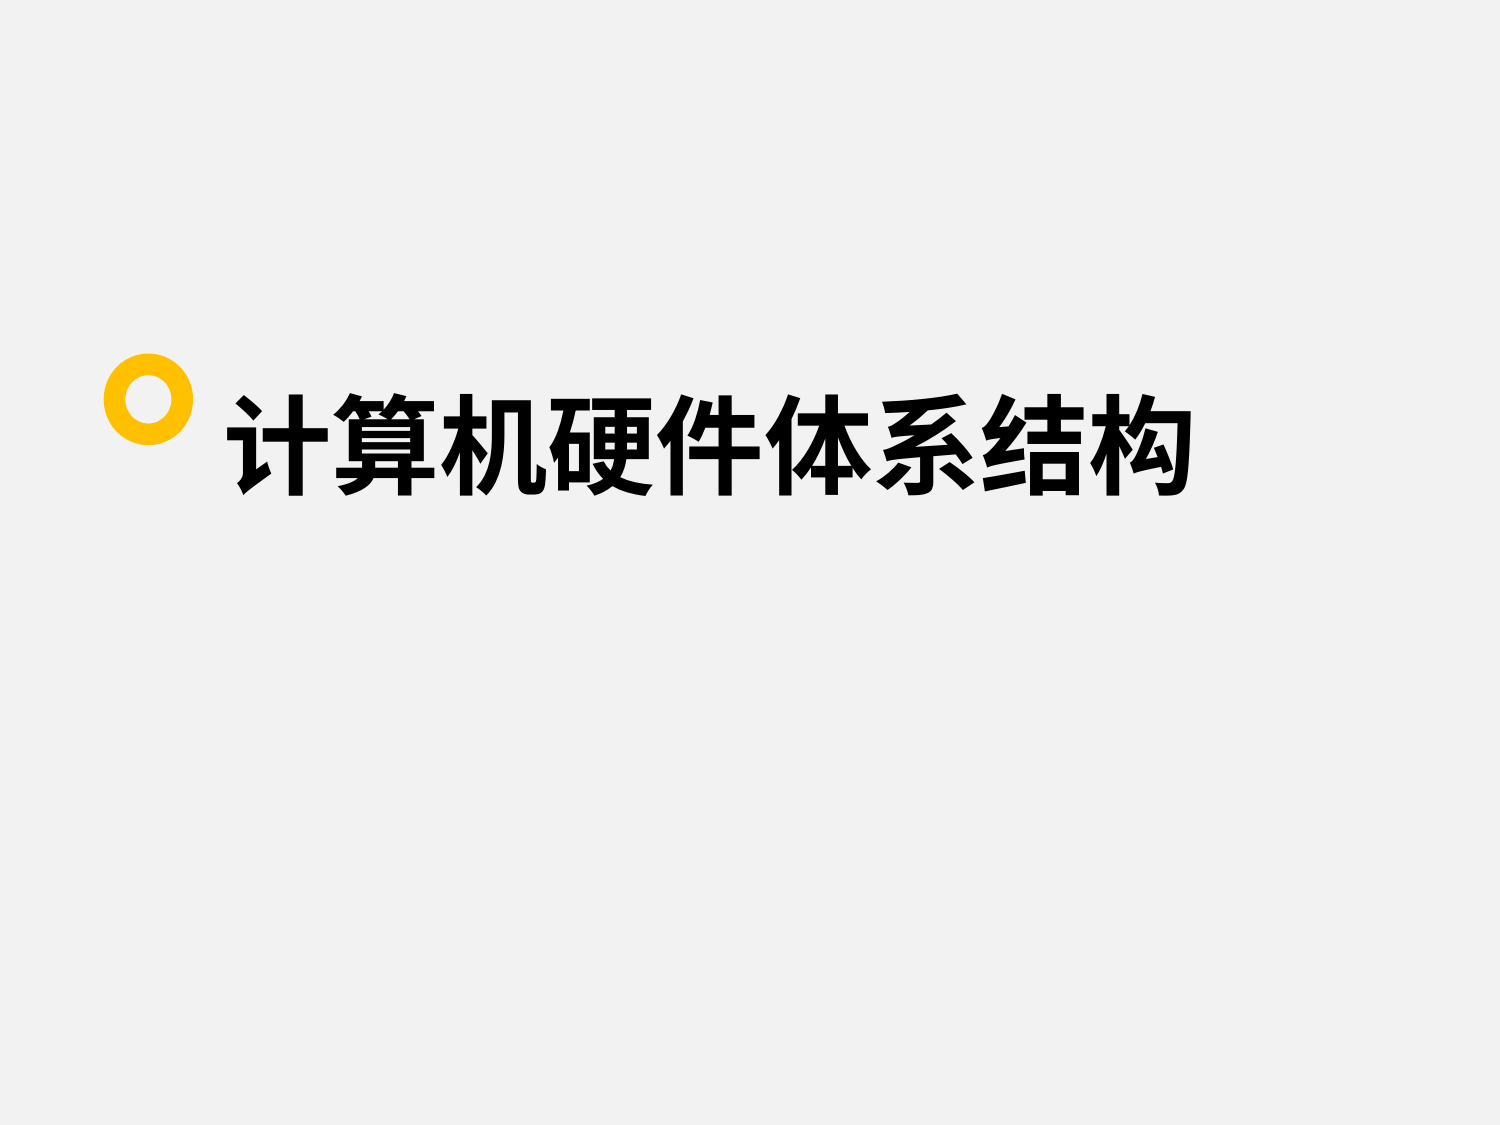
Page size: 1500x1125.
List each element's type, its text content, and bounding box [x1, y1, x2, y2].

title 计算机硬件体系结构 [208, 353, 1292, 626]
